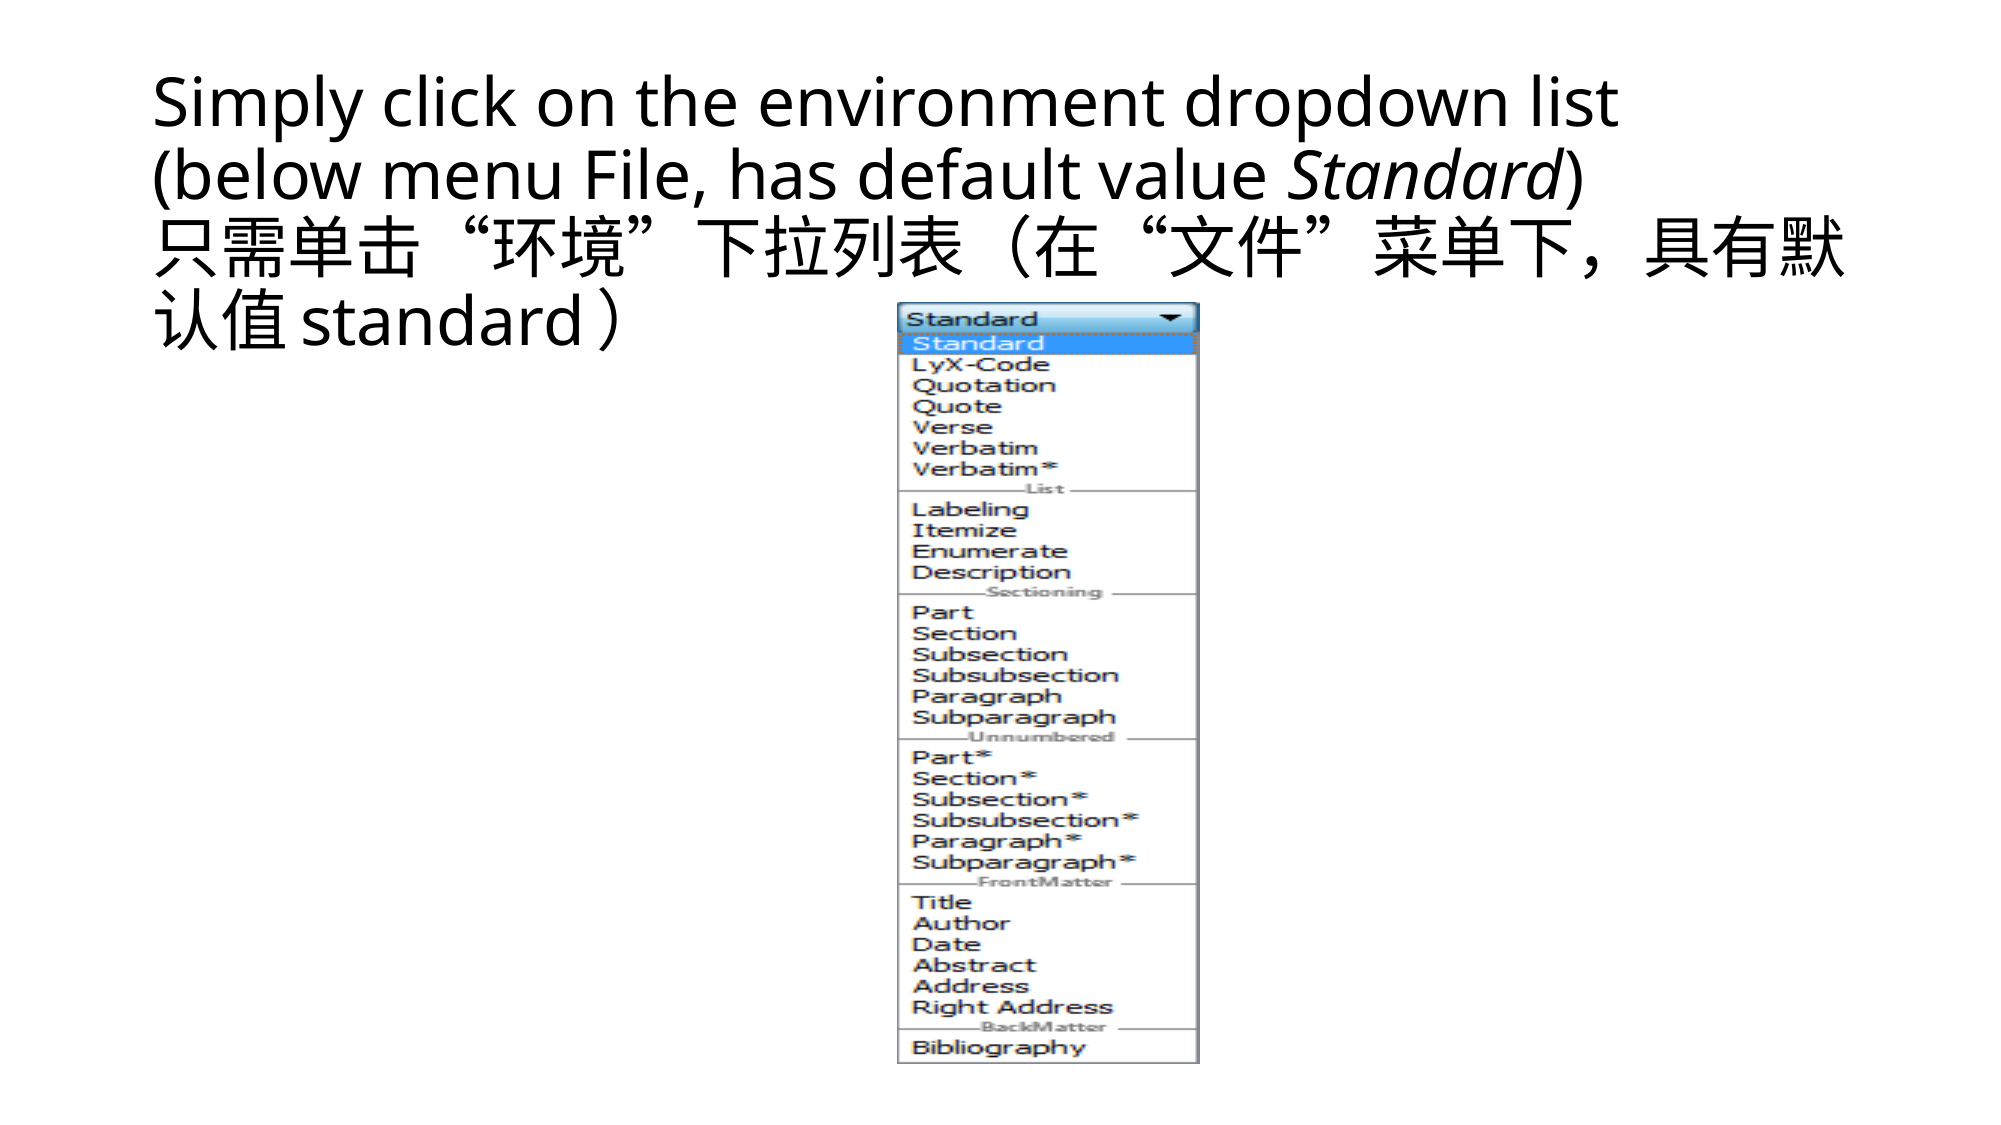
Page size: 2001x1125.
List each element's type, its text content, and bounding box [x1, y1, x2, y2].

title Simply click on the environment dropdown list (below menu File, has default value Standard) 只需单击“环境”下拉列表（在“文件”菜单下，具有默认值standard） [137, 59, 1863, 369]
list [897, 302, 1200, 1064]
